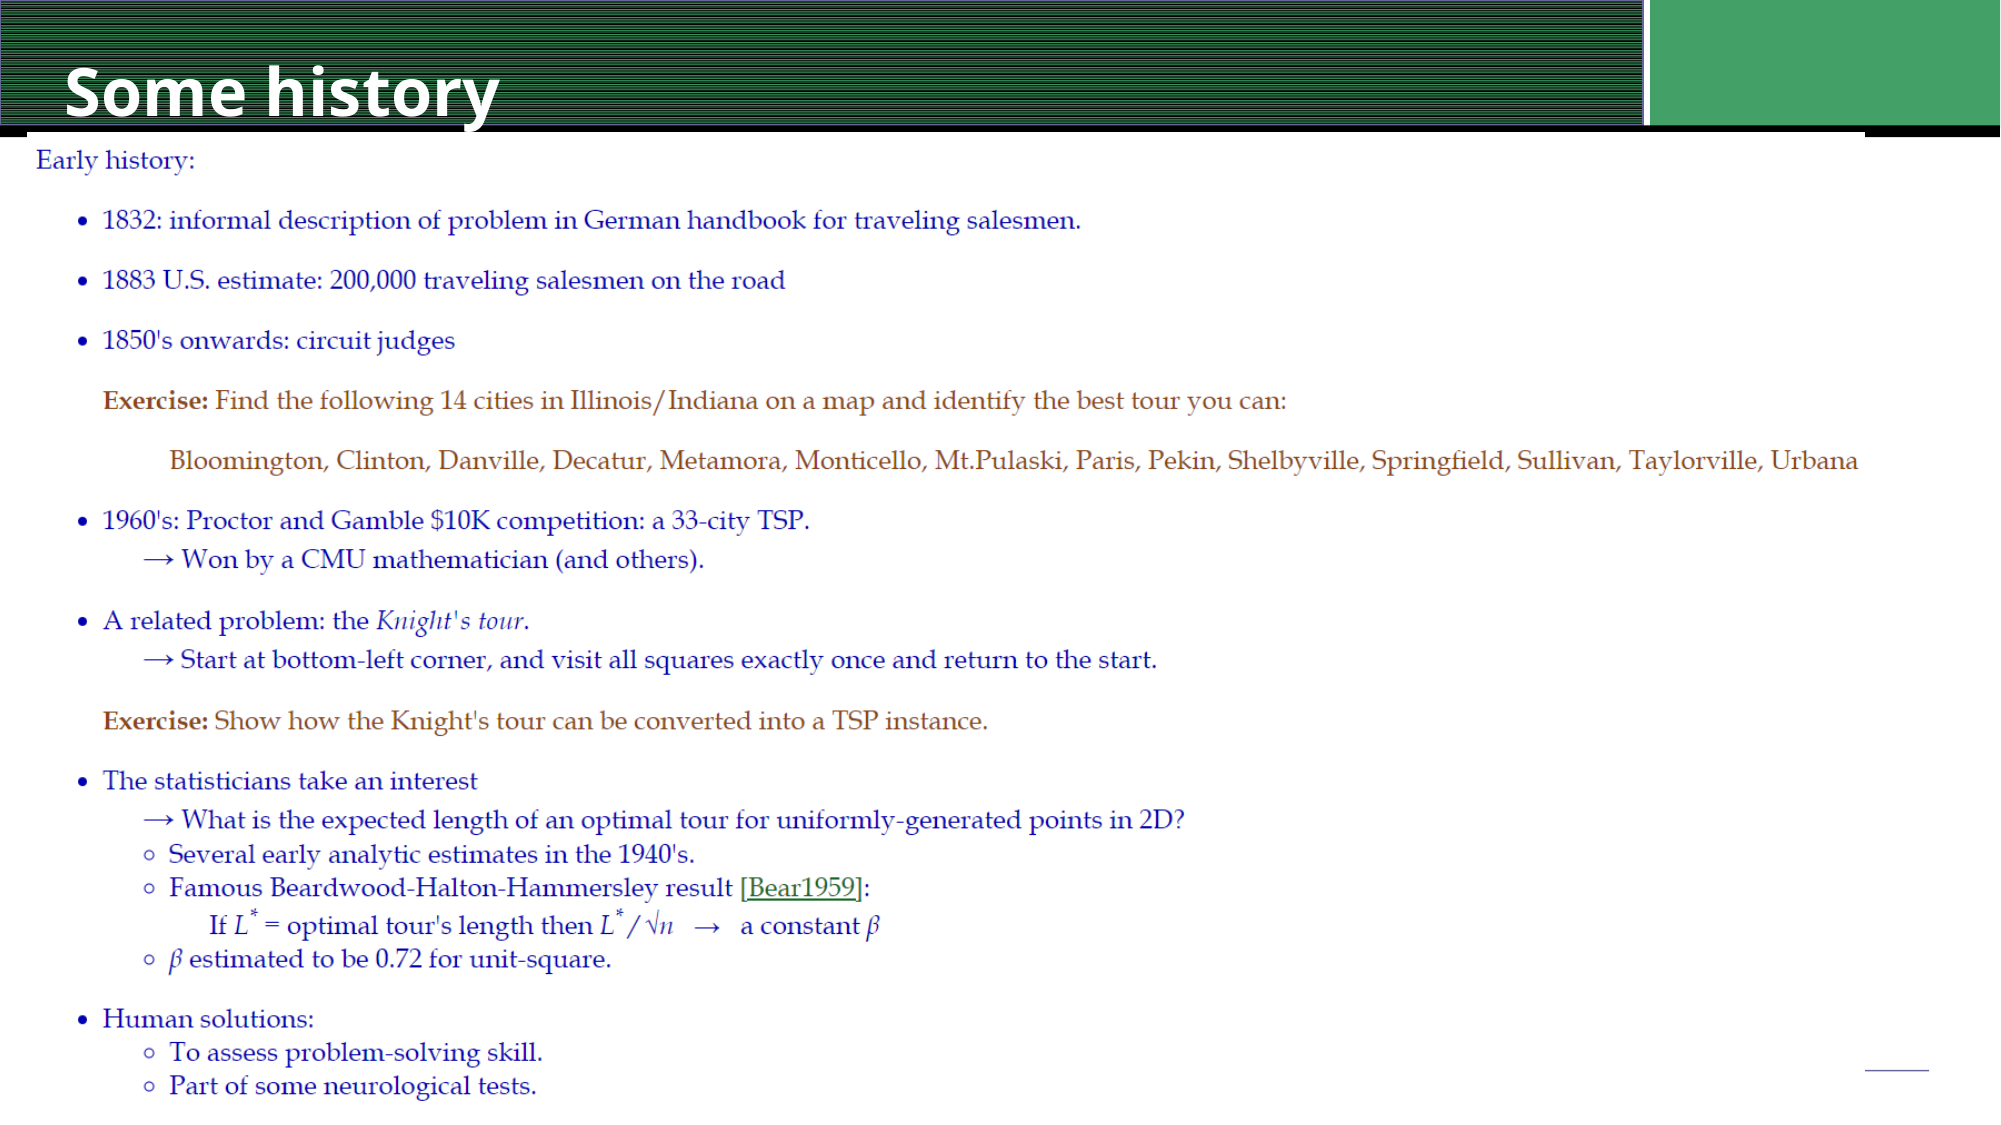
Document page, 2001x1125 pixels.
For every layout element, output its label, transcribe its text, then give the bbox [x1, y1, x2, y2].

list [27, 132, 1865, 1111]
title Some history [49, 0, 1775, 131]
picture [1, 1, 49, 124]
